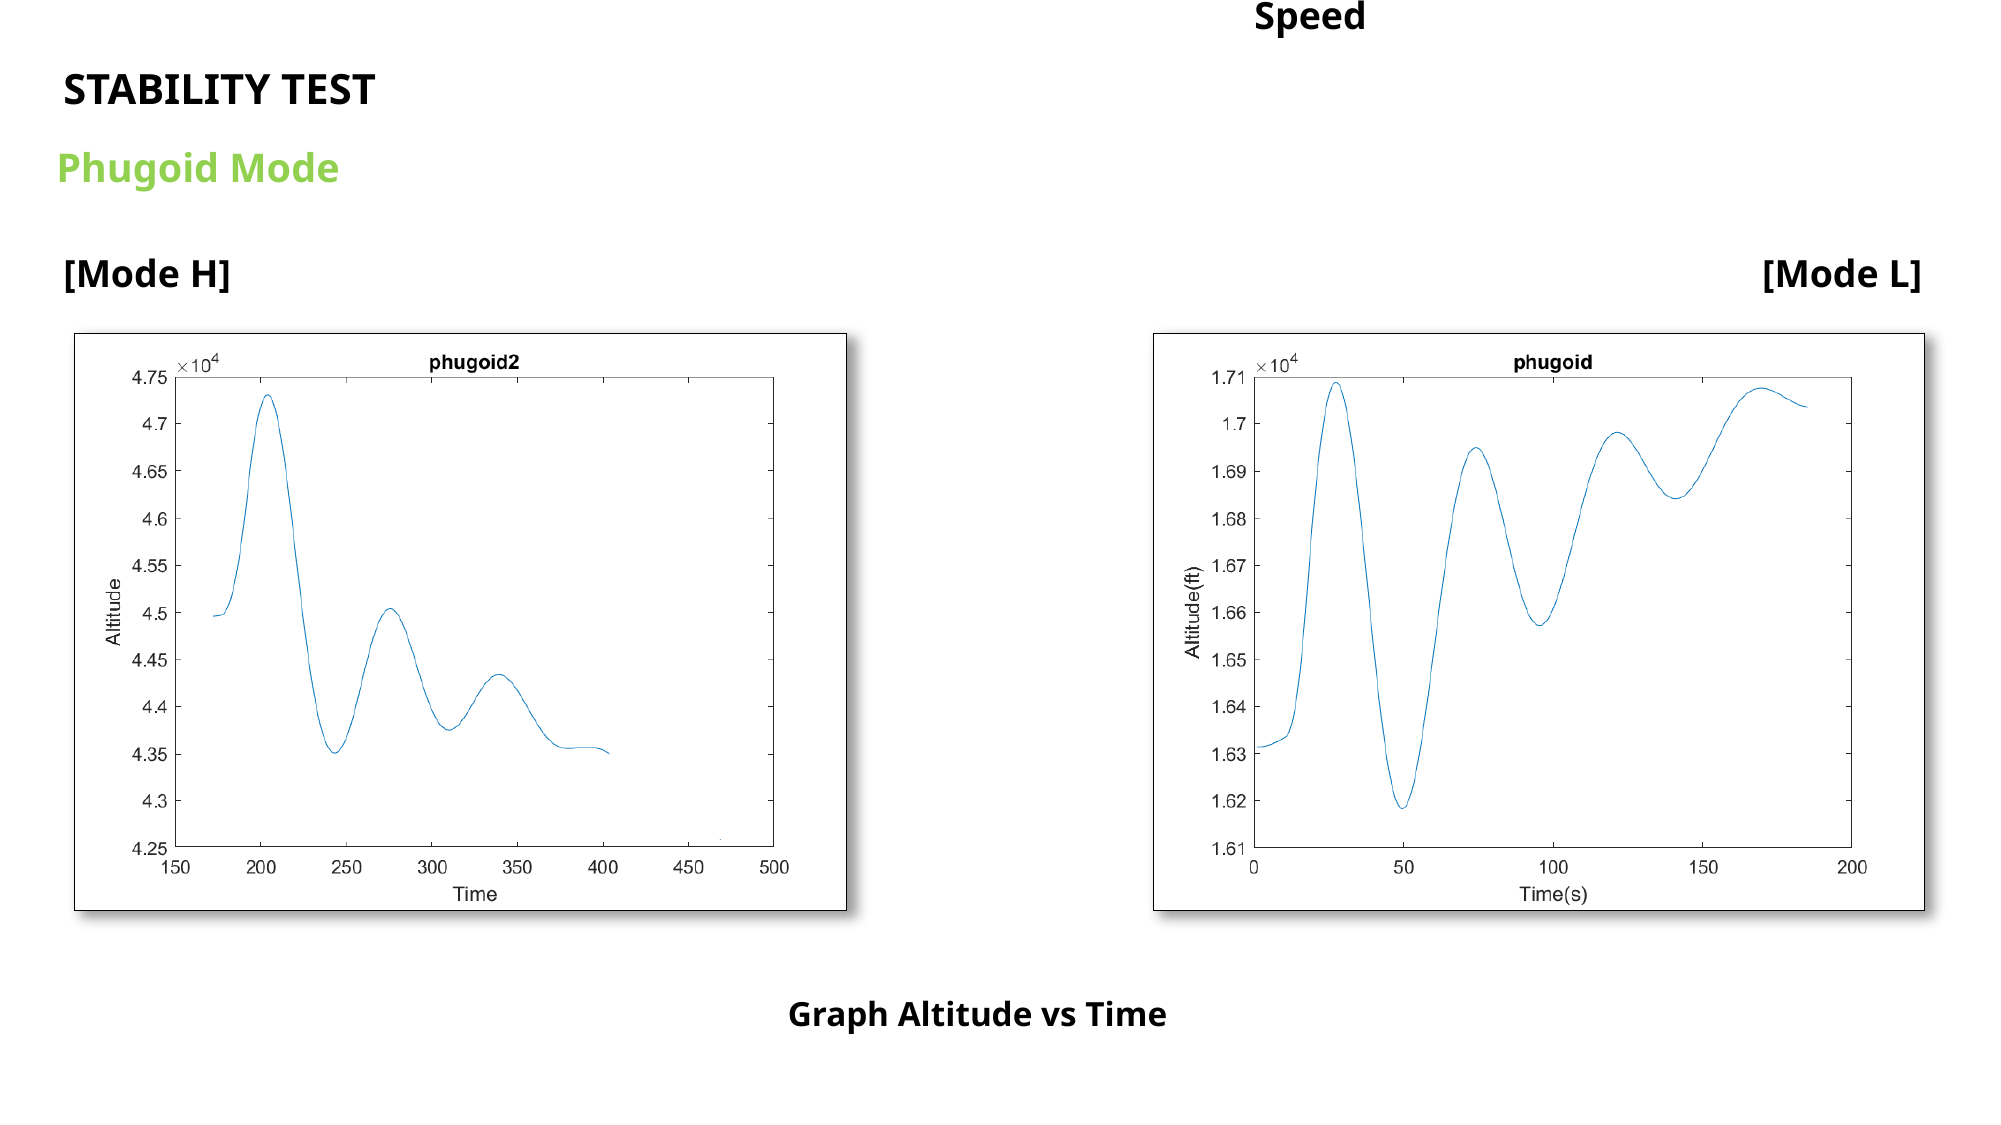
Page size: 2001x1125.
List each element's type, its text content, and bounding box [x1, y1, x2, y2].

picture [1153, 333, 1925, 911]
text_box Phugoid Mode [0, 135, 414, 198]
text_box STABILITY TEST [48, 55, 725, 121]
text_box [Mode L] [1747, 242, 1952, 303]
text_box [Mode H] [48, 242, 253, 303]
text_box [74, 333, 847, 911]
text_box Low Altitude Low Speed [1239, 0, 1706, 45]
text_box Graph Altitude vs Time [725, 986, 1240, 1041]
